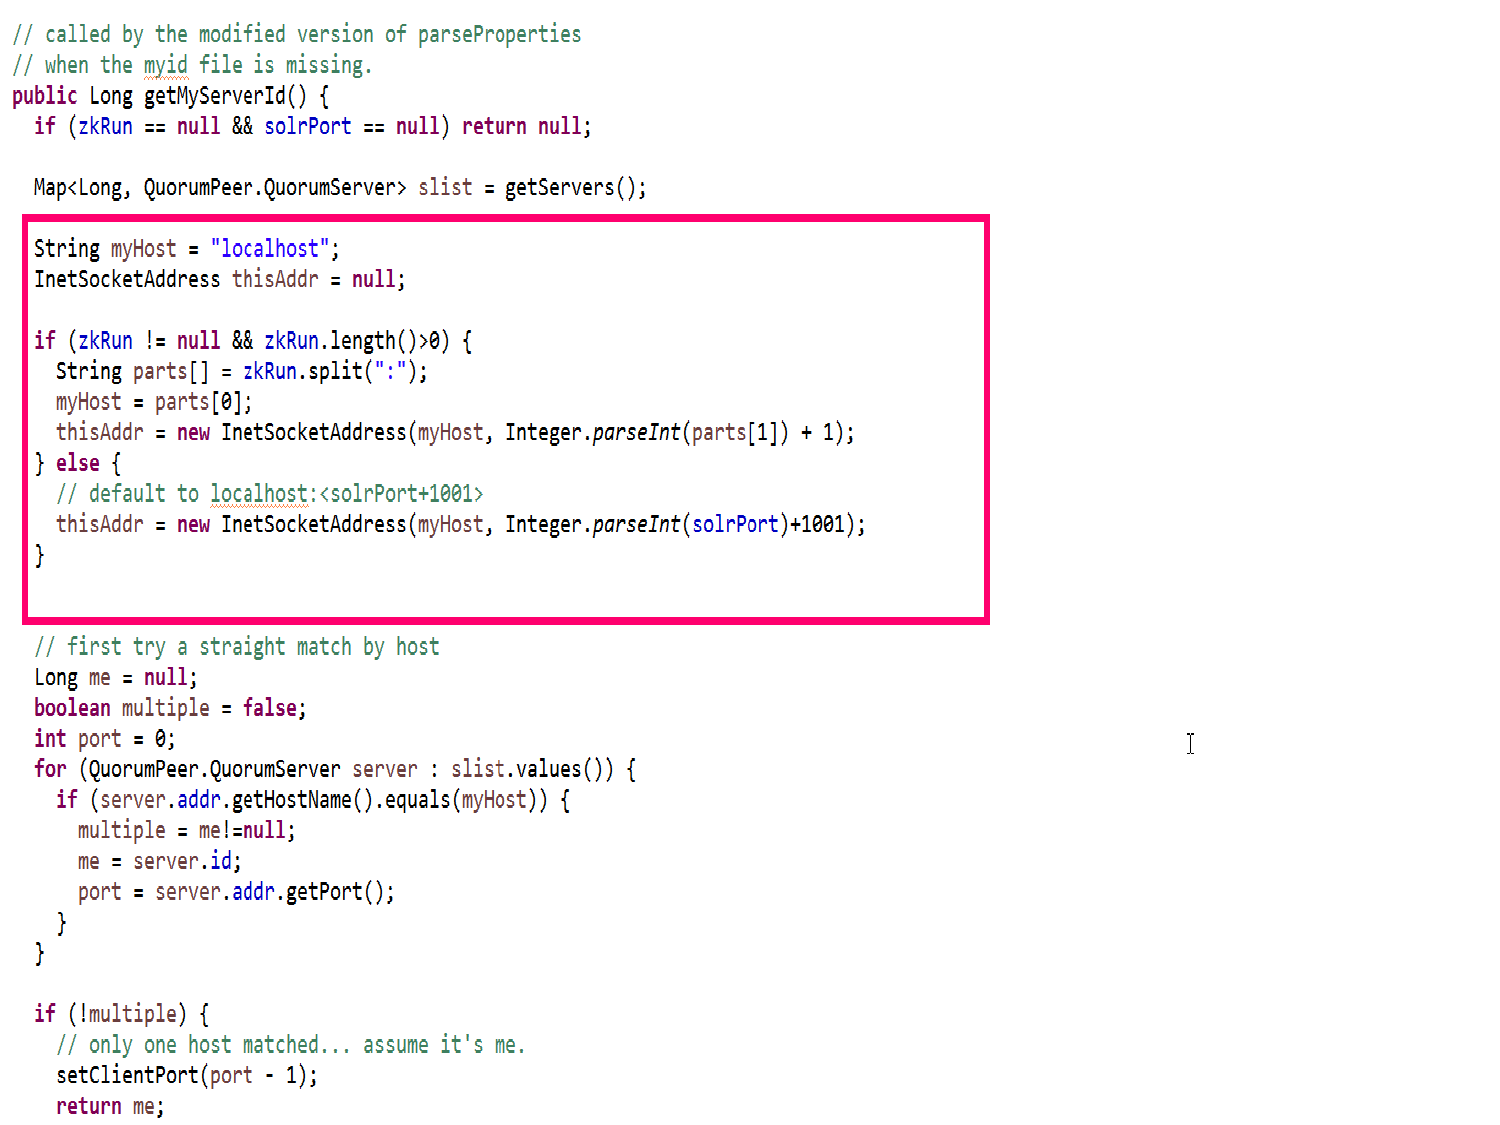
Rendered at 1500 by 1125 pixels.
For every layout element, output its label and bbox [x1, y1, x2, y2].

list [0, 0, 1500, 1125]
